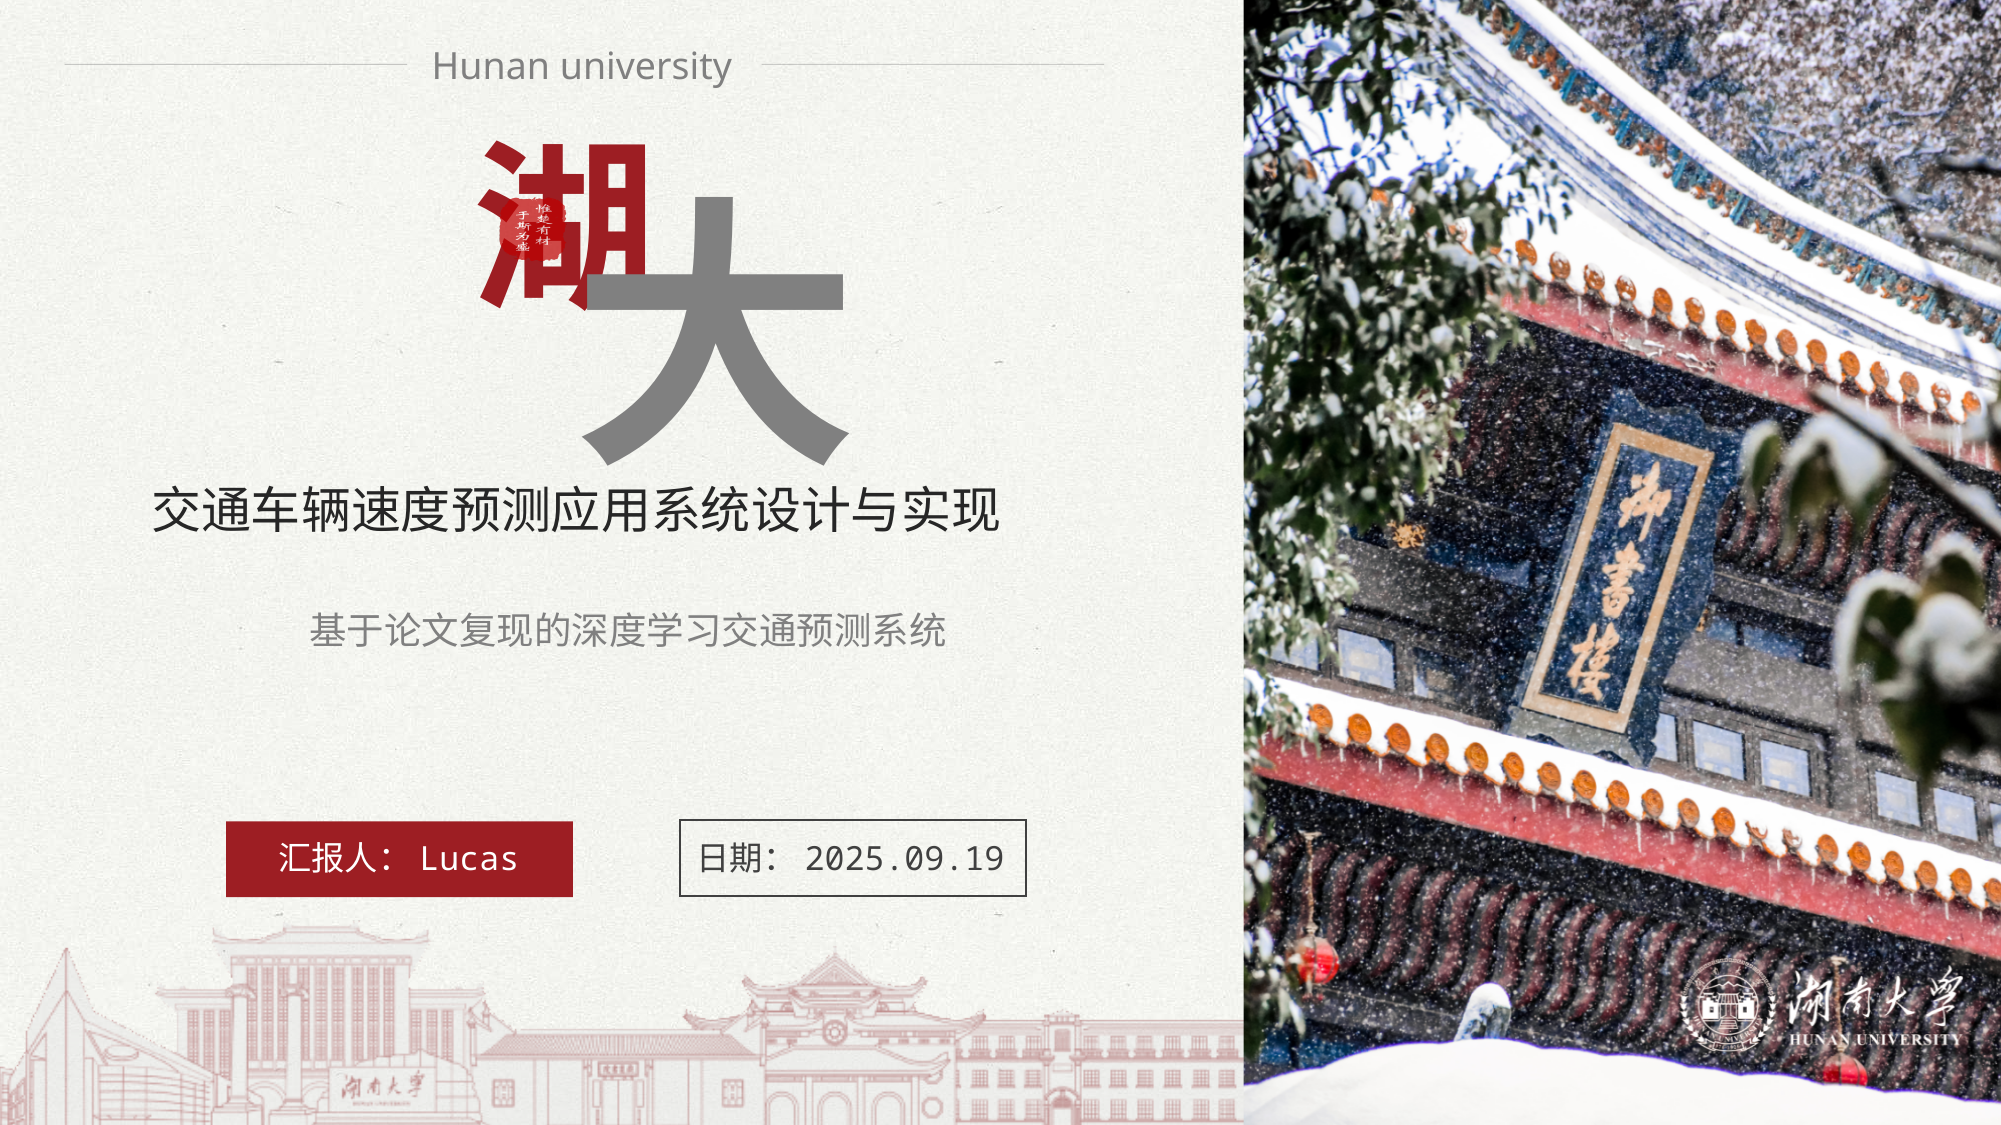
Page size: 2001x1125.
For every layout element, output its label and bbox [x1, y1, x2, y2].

text_box [458, 103, 783, 510]
picture [0, 0, 2001, 1125]
